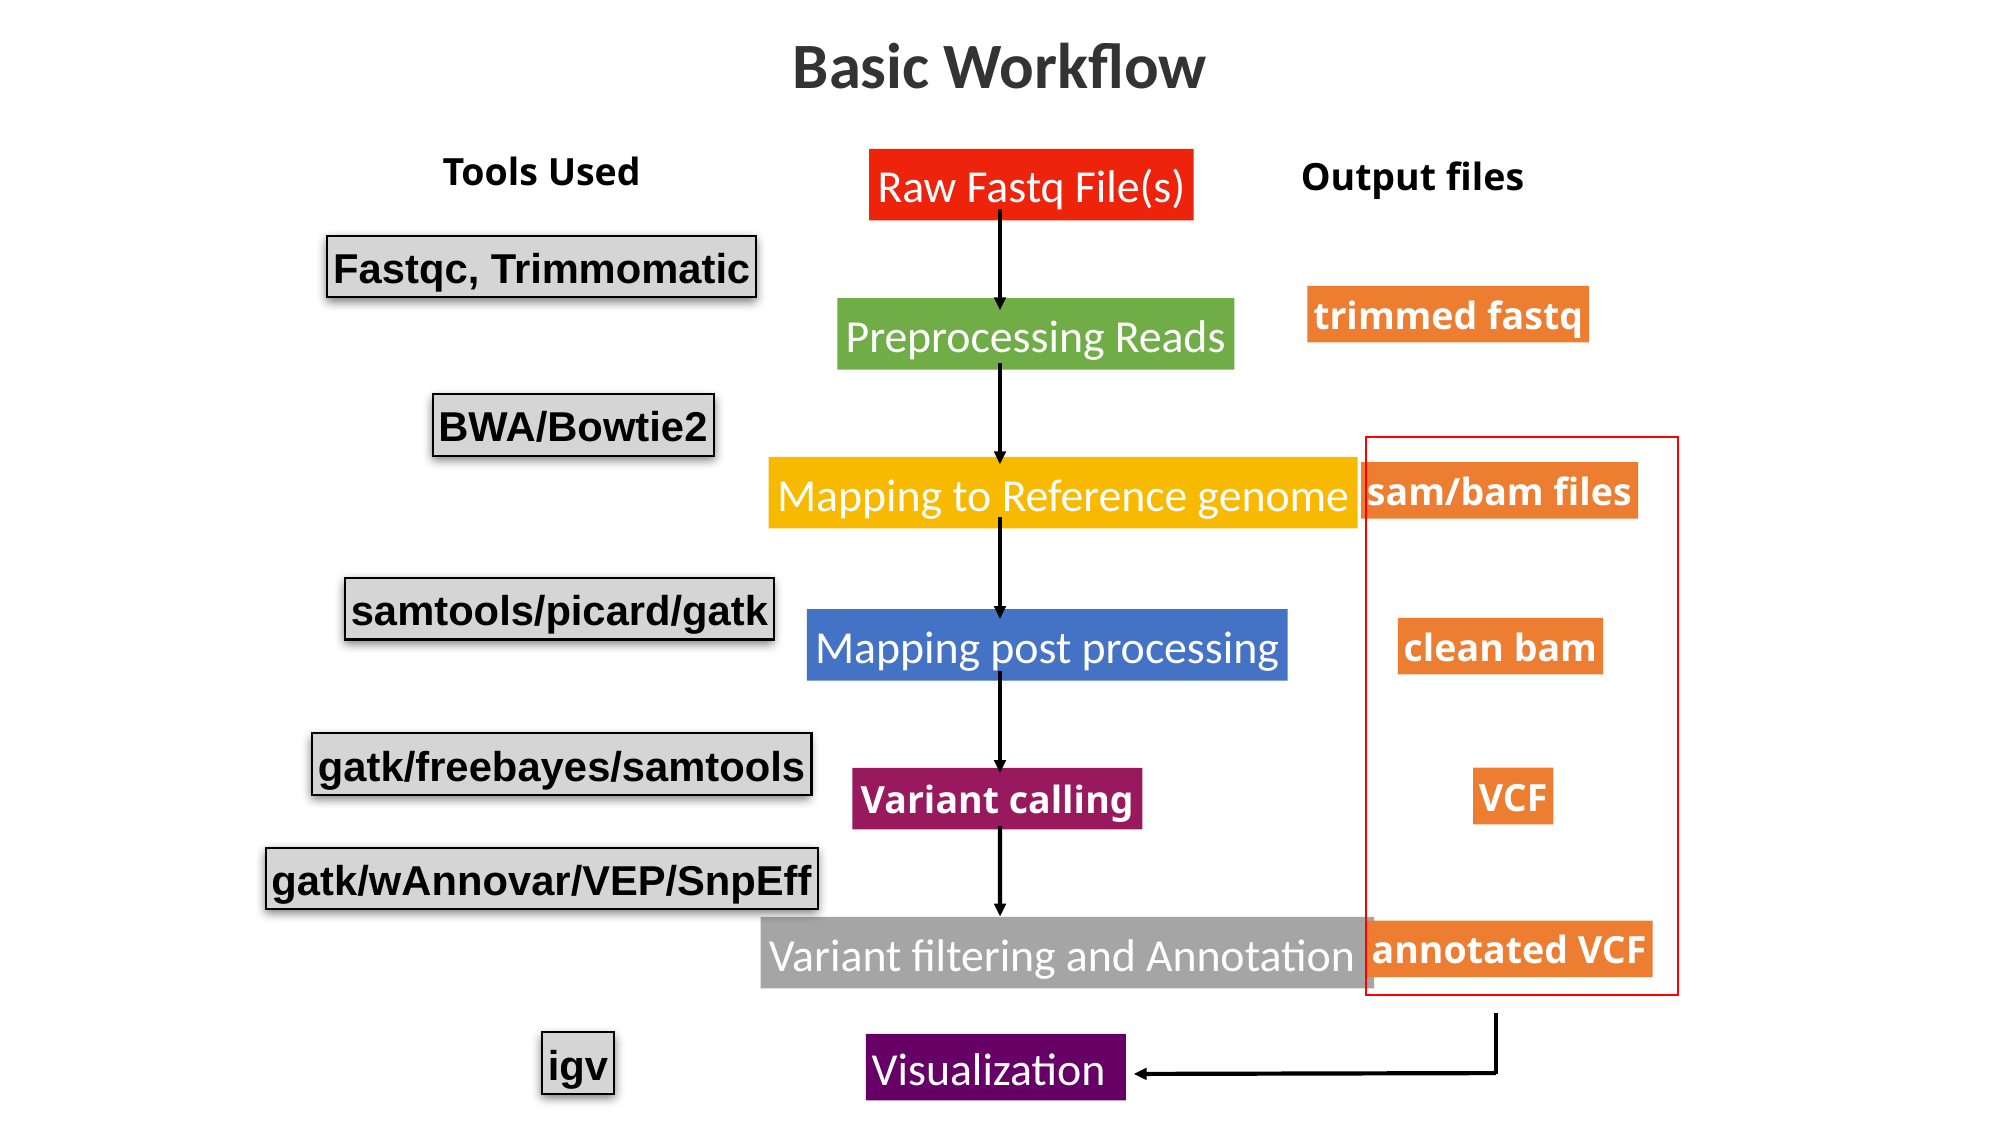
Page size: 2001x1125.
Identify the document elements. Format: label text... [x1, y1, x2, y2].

text_box Basic Workflow [786, 17, 1213, 108]
text_box igv [542, 1032, 615, 1095]
text_box gatk/freebayes/samtools [312, 733, 759, 796]
text_box Tools Used [436, 141, 647, 199]
text_box trimmed fastq [1375, 285, 1590, 343]
text_box gatk/wAnnovar/VEP/SnpEff [265, 847, 759, 910]
text_box Visualization [865, 1033, 1126, 1101]
text_box BWA/Bowtie2 [432, 394, 714, 457]
text_box [1366, 436, 1679, 996]
text_box Output files [1295, 146, 1531, 204]
text_box [1134, 1067, 1495, 1081]
text_box samtools/picard/gatk [345, 577, 759, 640]
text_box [759, 148, 1375, 989]
text_box Fastqc, Trimmomatic [327, 235, 757, 298]
